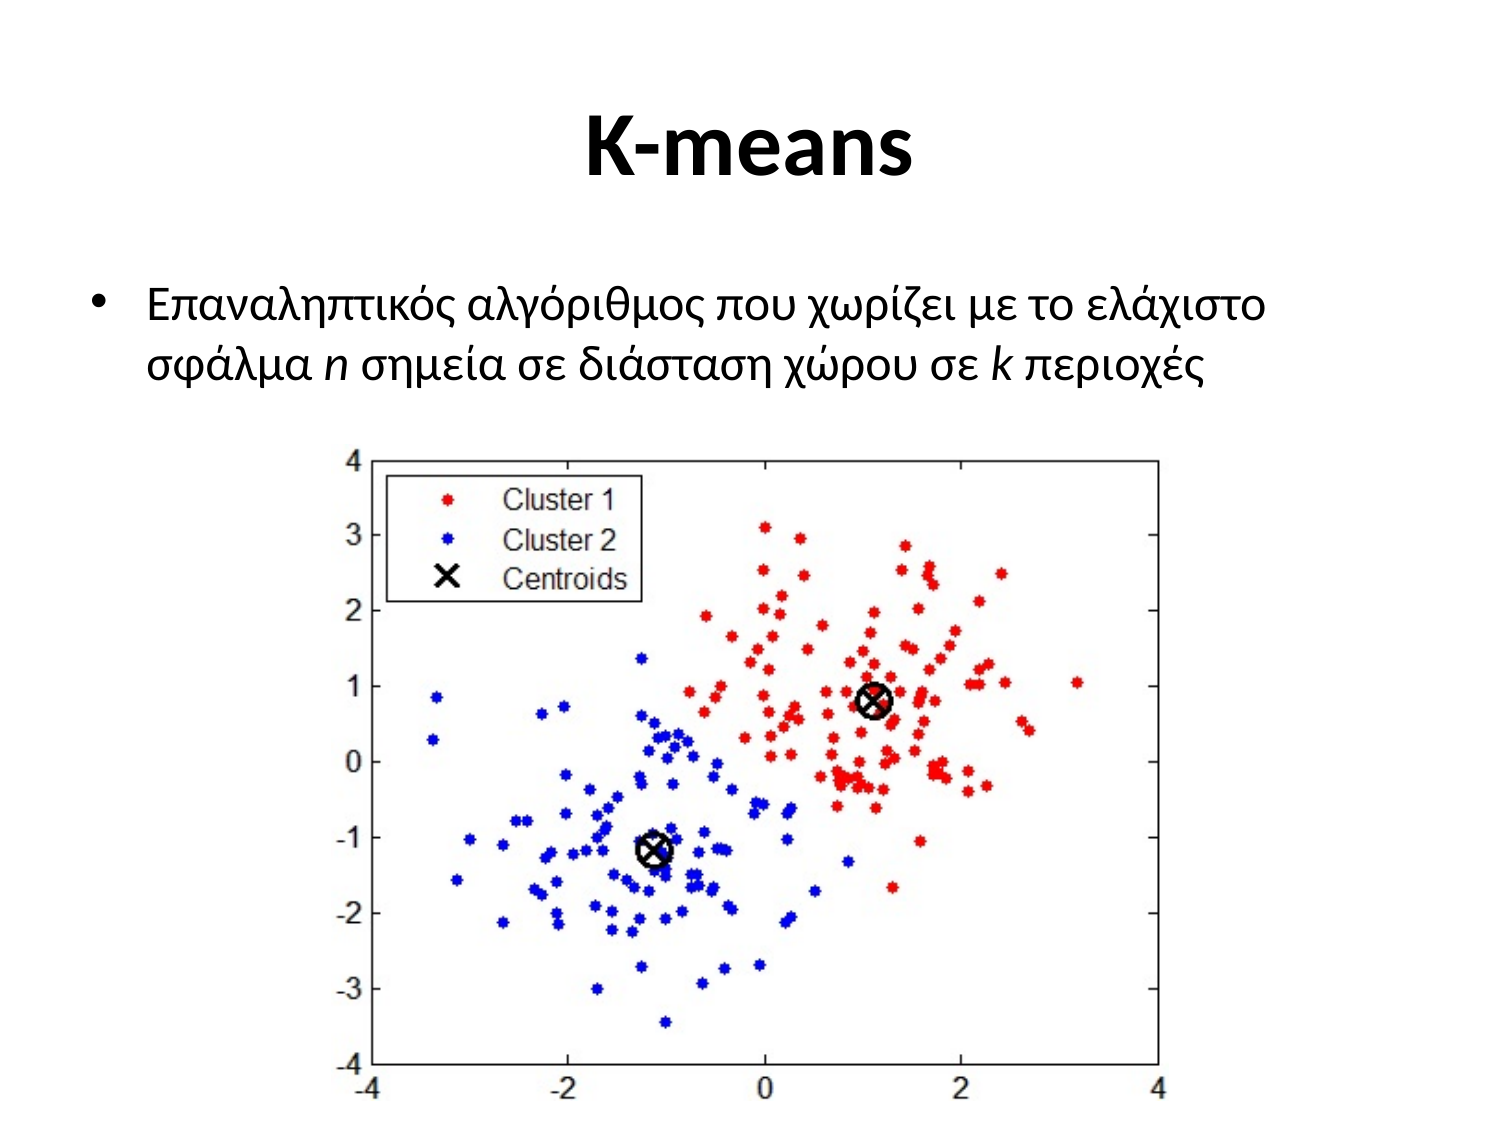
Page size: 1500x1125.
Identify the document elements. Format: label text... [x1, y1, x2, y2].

picture [331, 444, 1169, 1101]
title K-means [75, 45, 1425, 233]
